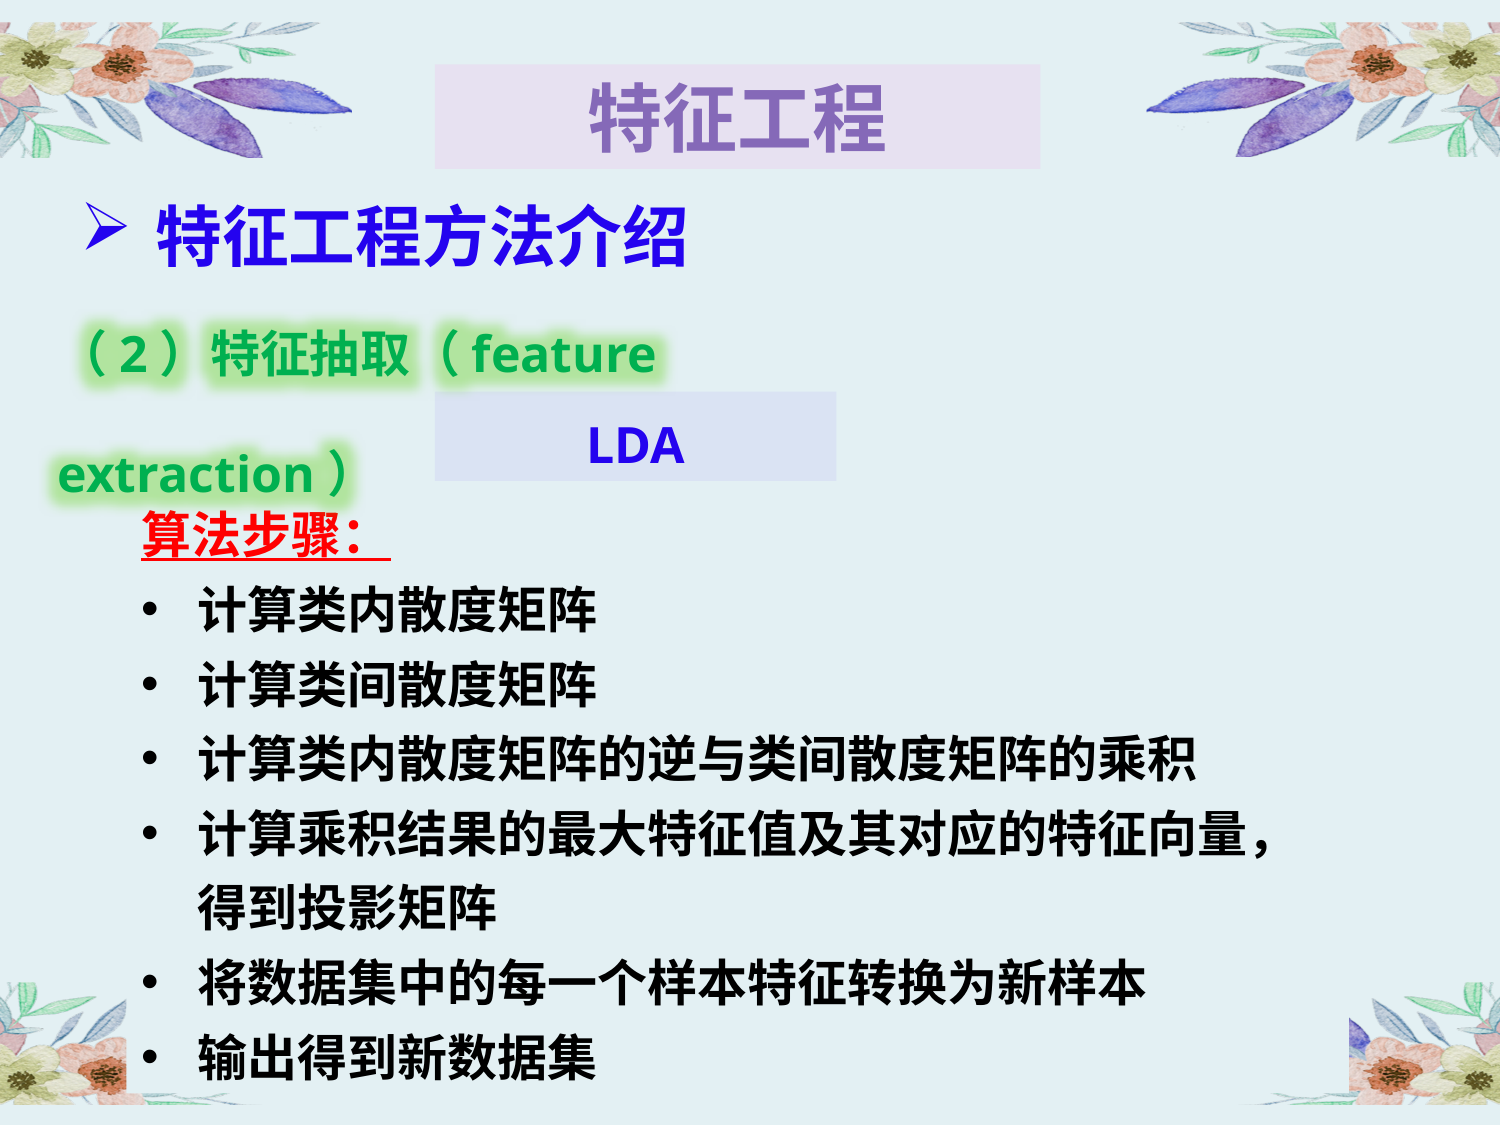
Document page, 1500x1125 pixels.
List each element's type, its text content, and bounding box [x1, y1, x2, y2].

text_box 特征工程方法介绍 [80, 170, 878, 240]
picture [0, 23, 352, 158]
picture [1036, 983, 1500, 1105]
picture [0, 983, 464, 1105]
text_box 算法步骤： 计算类内散度矩阵 计算类间散度矩阵 计算类内散度矩阵的逆与类间散度矩阵的乘积 计算乘积结果的最大特征值及其对应的特征向量，得到投影矩阵 将数据集中的每一个样本特征转换为新样本 输出得到新数据集 [126, 481, 1349, 1094]
picture [1147, 23, 1500, 157]
text_box 特征工程 [434, 64, 1041, 169]
text_box （2）特征抽取（feature extraction） [42, 255, 971, 511]
